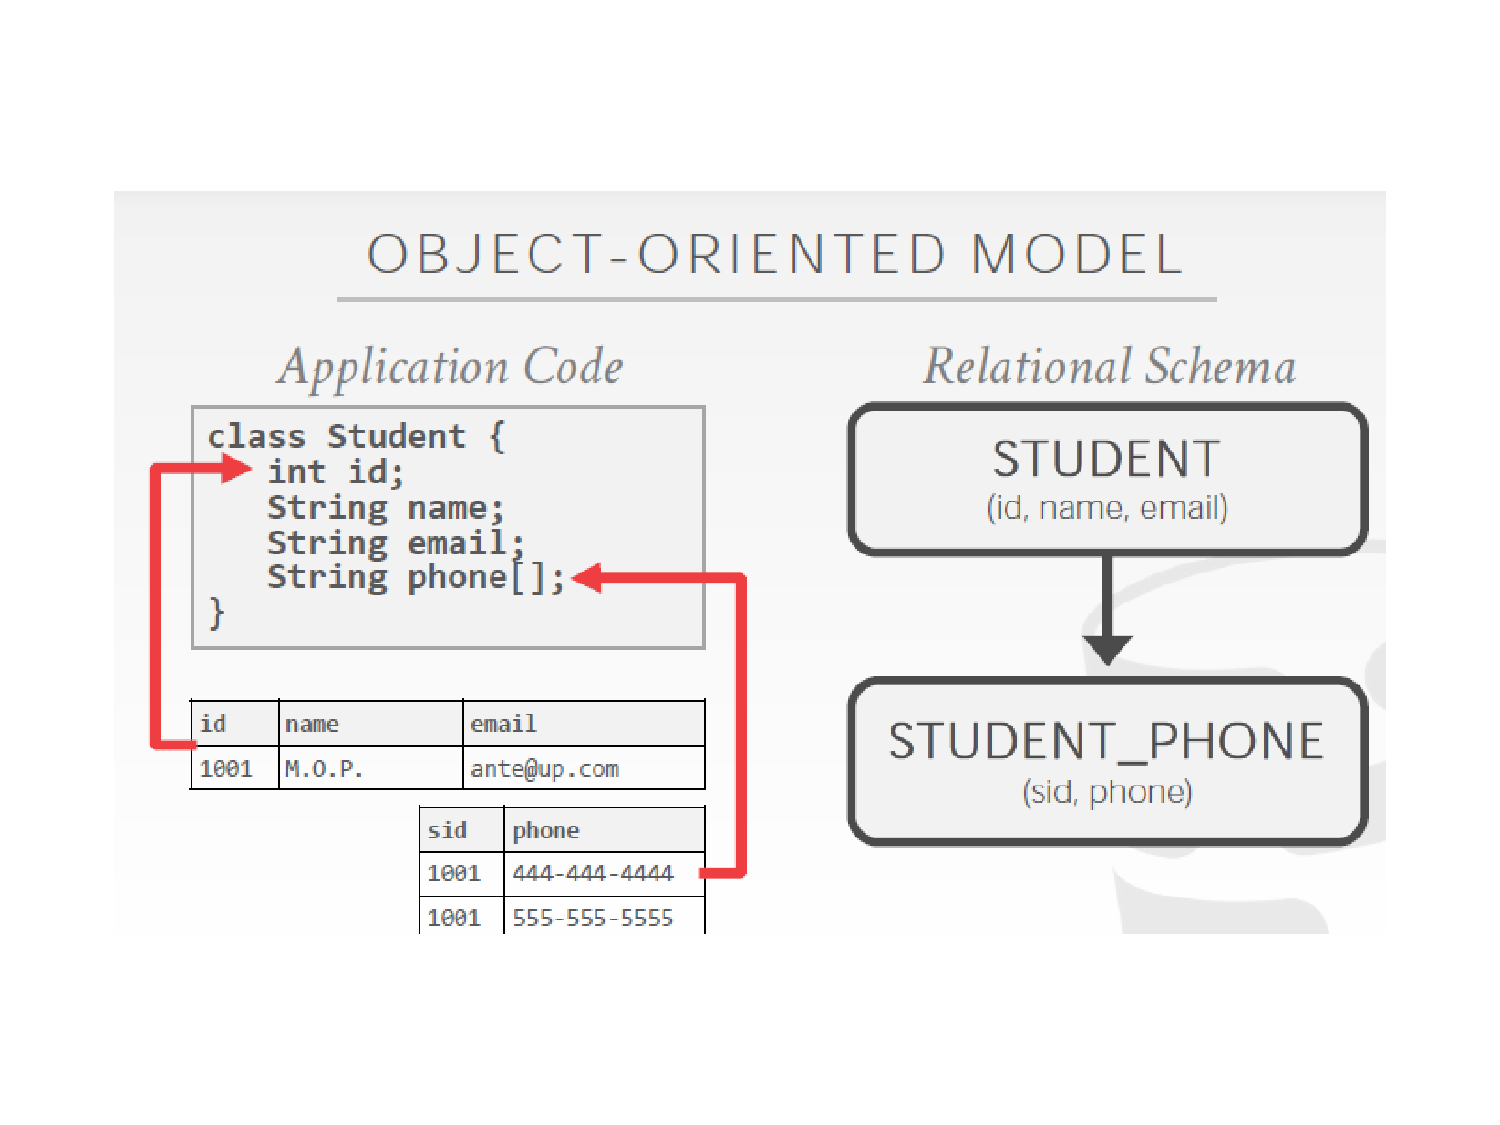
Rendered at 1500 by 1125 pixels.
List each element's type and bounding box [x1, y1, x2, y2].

picture [114, 191, 1386, 934]
